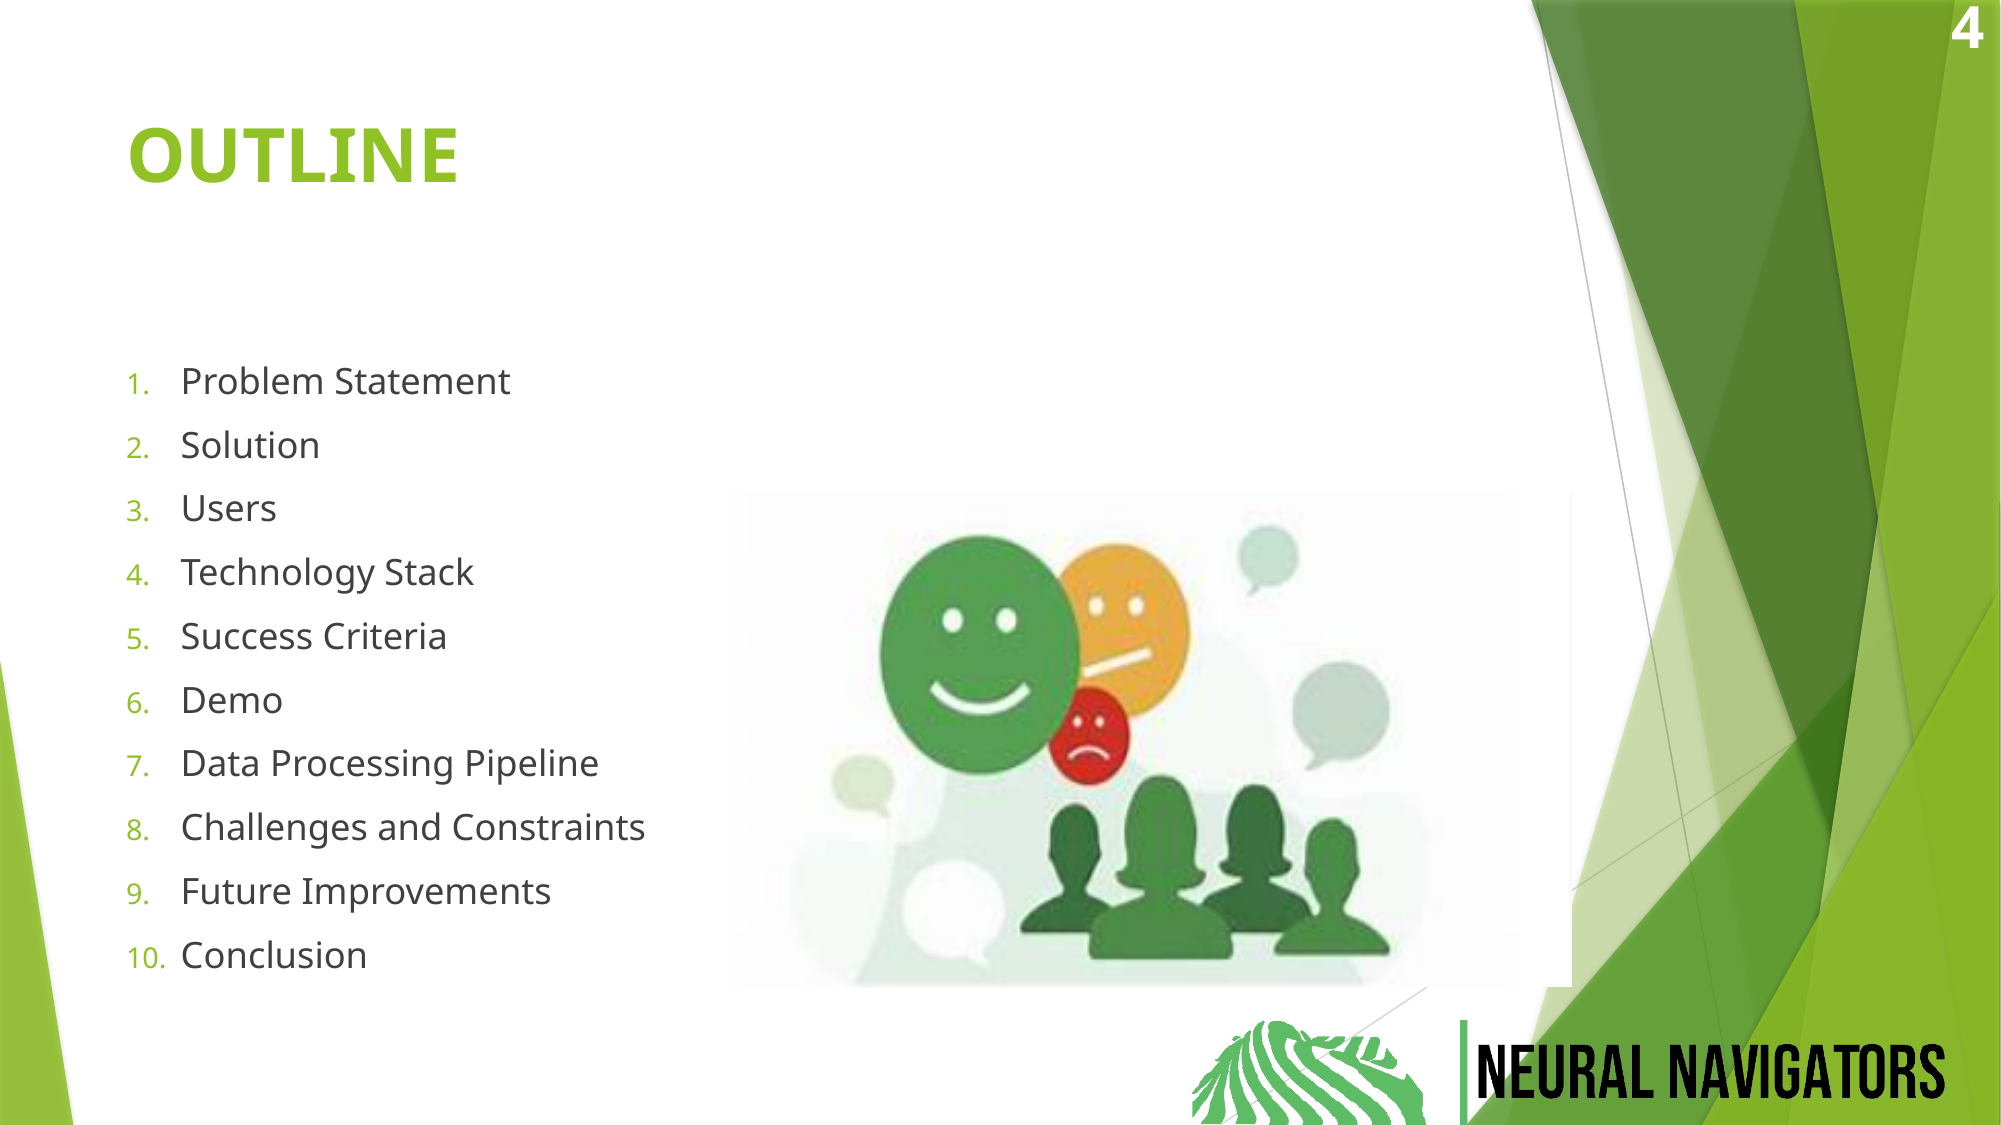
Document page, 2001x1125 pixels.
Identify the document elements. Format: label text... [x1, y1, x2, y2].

slide_number 4 [1887, 0, 2000, 60]
list Problem Statement Solution Users Technology Stack Success Criteria Demo Data Processing Pipeline Challenges and Constraints Future Improvements Conclusion [111, 350, 1522, 987]
title OUTLINE [111, 99, 1522, 317]
picture [686, 493, 2000, 1125]
